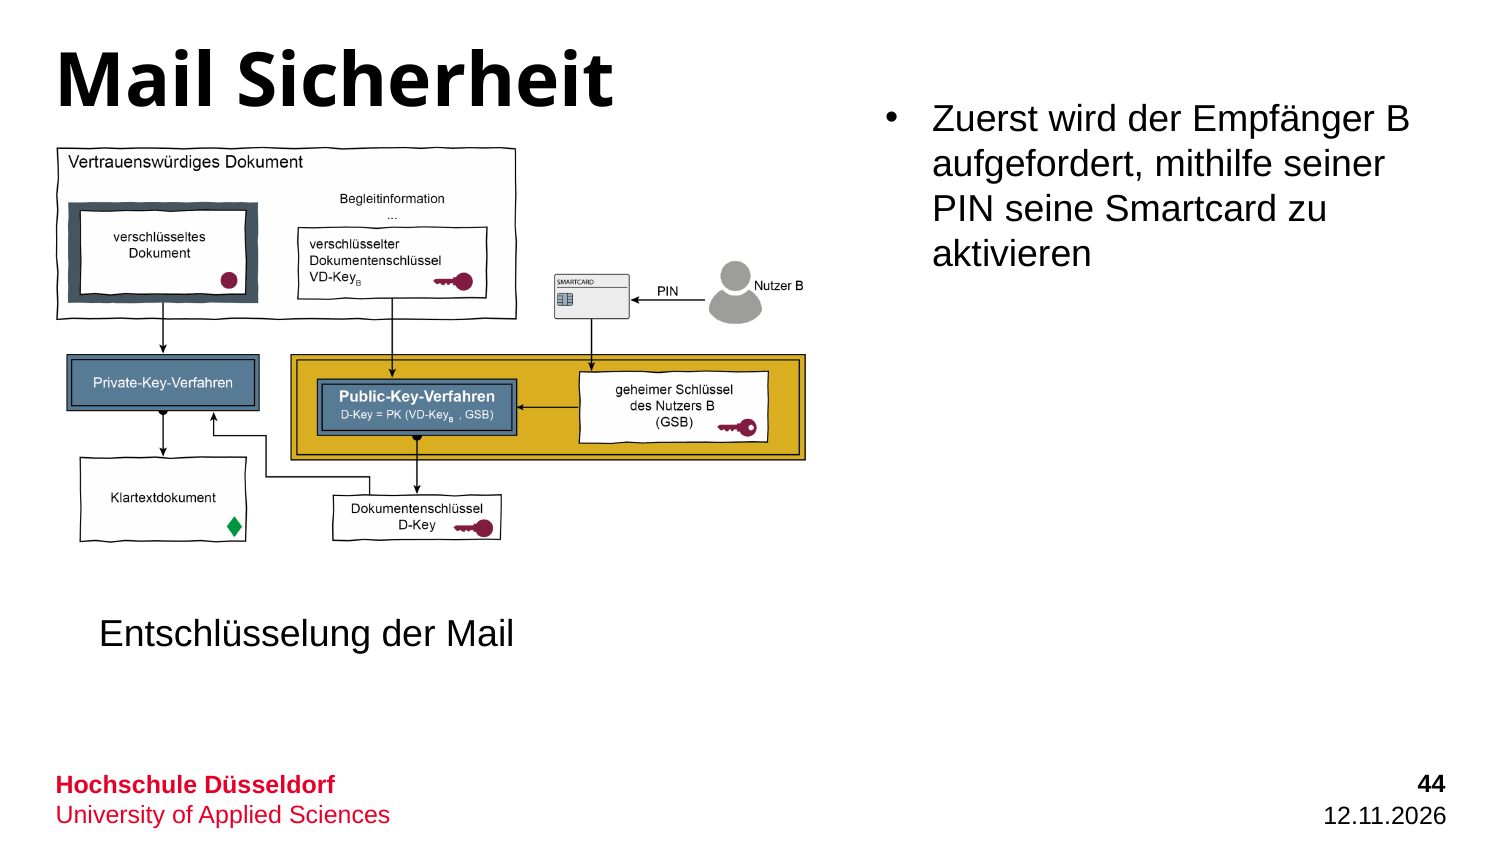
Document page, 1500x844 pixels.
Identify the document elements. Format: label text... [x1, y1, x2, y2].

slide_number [1305, 785, 1463, 844]
text_box Entschlüsselung der Mail [84, 601, 835, 662]
picture [39, 135, 819, 557]
title Mail Sicherheit [39, 24, 1461, 160]
text_box Zuerst wird der Empfänger B aufgefordert, mithilfe seiner PIN seine Smartcard zu aktivieren [870, 86, 1463, 282]
slide_number 44 [1283, 759, 1461, 815]
